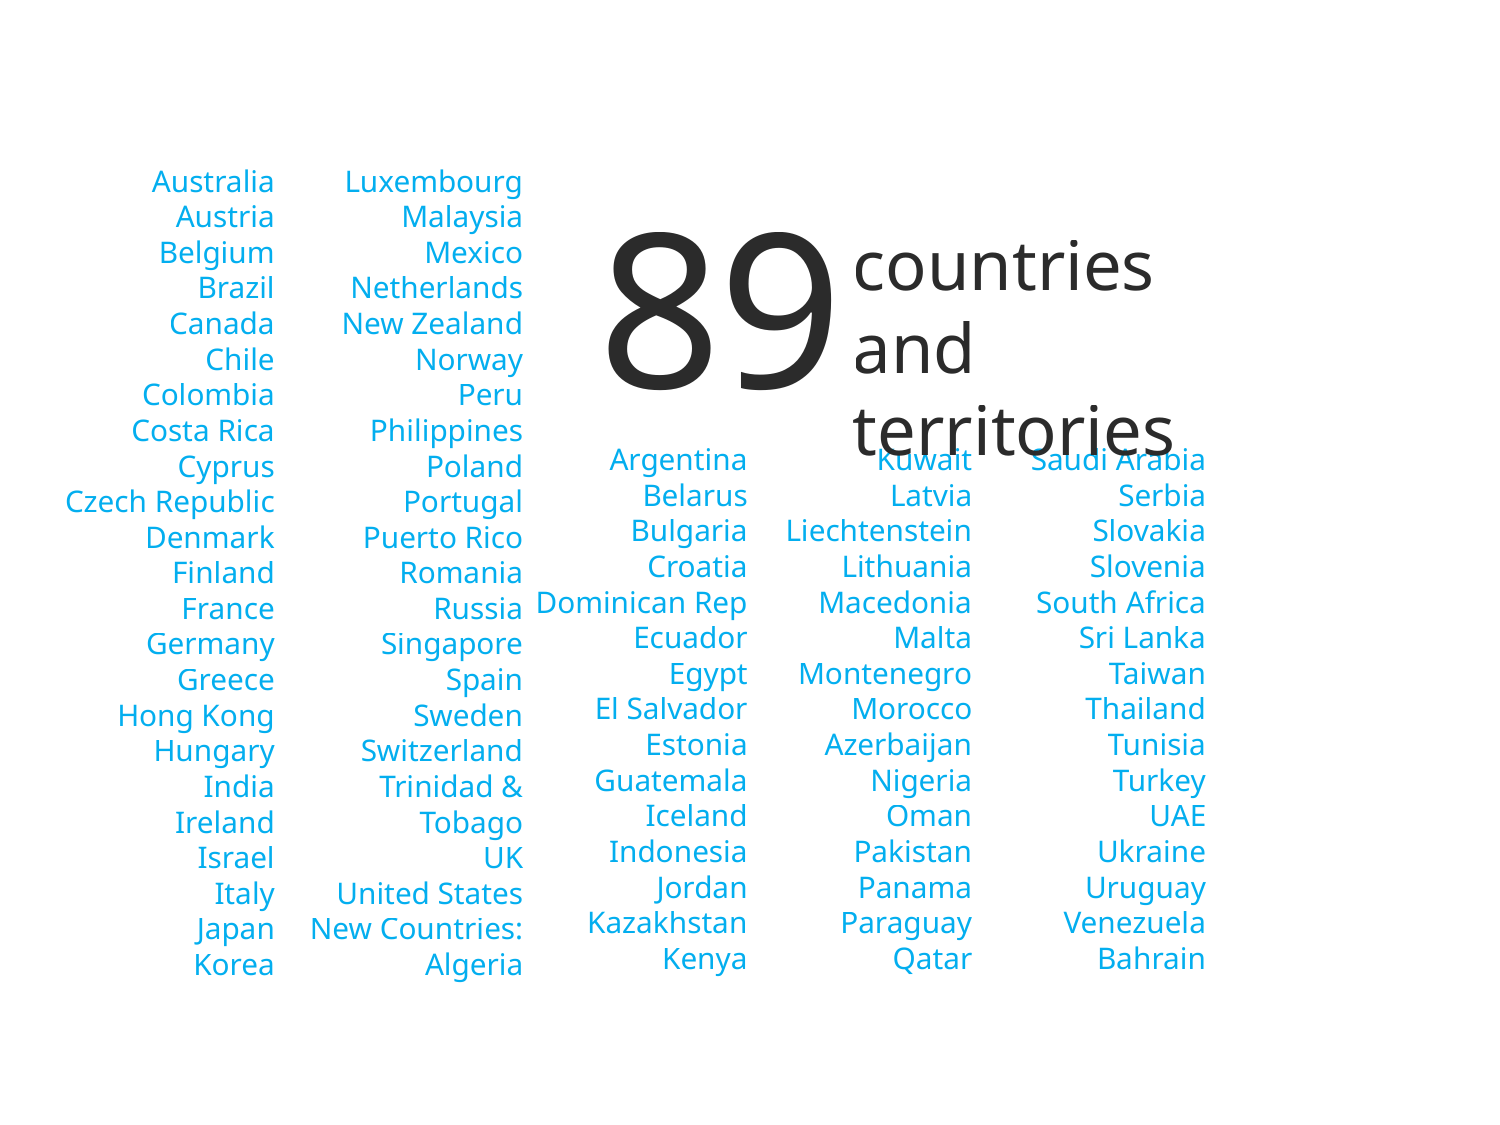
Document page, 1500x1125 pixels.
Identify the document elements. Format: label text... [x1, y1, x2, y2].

text_box Luxembourg Malaysia Mexico Netherlands New Zealand Norway Peru Philippines Poland Portugal Puerto Rico Romania Russia Singapore Spain Sweden Switzerland Trinidad & Tobago UK United States New Countries: Algeria [295, 162, 524, 982]
text_box countries and territories [838, 214, 1296, 477]
text_box Argentina Belarus Bulgaria Croatia Dominican Rep Ecuador Egypt El Salvador Estonia Guatemala Iceland Indonesia Jordan Kazakhstan Kenya [523, 441, 747, 976]
text_box 89 [598, 173, 874, 433]
text_box Saudi Arabia Serbia Slovakia Slovenia South Africa Sri Lanka Taiwan Thailand Tunisia Turkey UAE Ukraine Uruguay Venezuela Bahrain [975, 477, 1207, 976]
text_box Australia Austria Belgium Brazil Canada Chile Colombia Costa Rica Cyprus Czech Republic Denmark Finland France Germany Greece Hong Kong Hungary India Ireland Israel Italy Japan Korea [37, 162, 275, 982]
text_box Kuwait Latvia Liechtenstein Lithuania Macedonia Malta Montenegro Morocco Azerbaijan Nigeria Oman Pakistan Panama Paraguay Qatar [747, 441, 973, 976]
